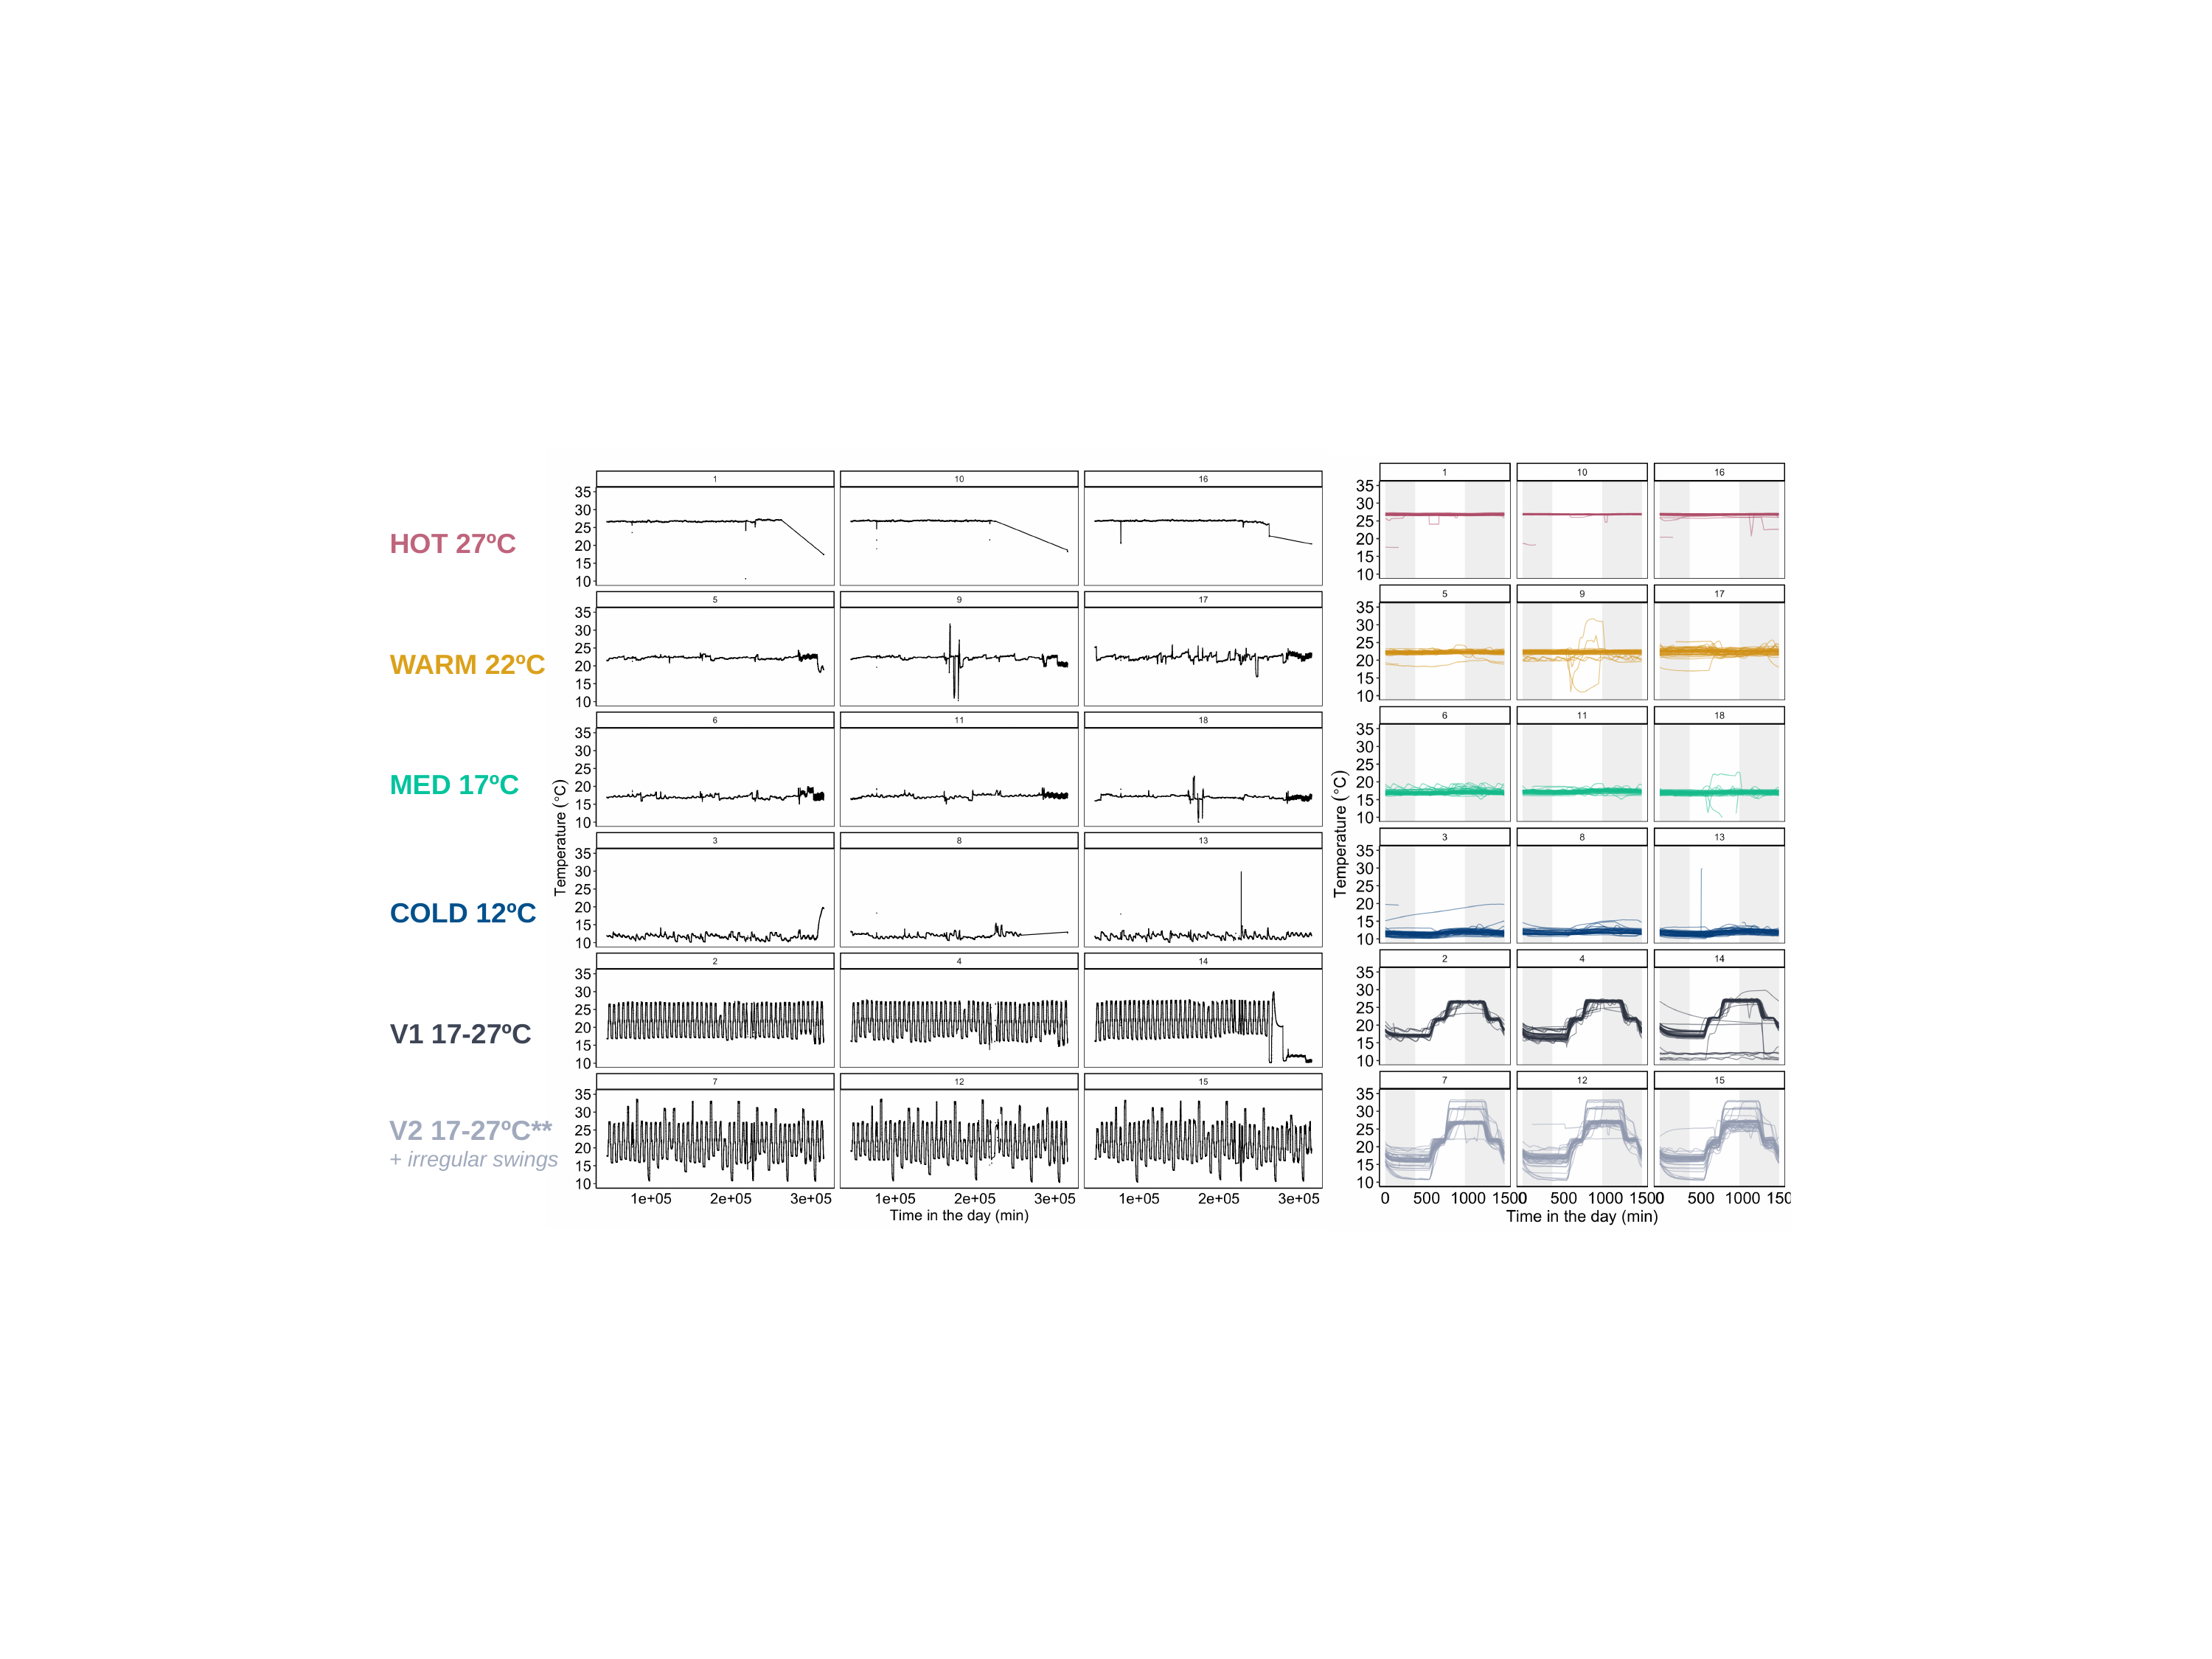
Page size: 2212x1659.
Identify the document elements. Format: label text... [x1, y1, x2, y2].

picture [546, 448, 1791, 1231]
text_box MED 17ºC [378, 728, 531, 805]
text_box COLD 12ºC [378, 856, 546, 934]
text_box V2 17-27ºC** + irregular swings [378, 1107, 546, 1211]
text_box V1 17-27ºC [379, 977, 543, 1055]
text_box WARM 22ºC [379, 608, 546, 686]
text_box HOT 27ºC [378, 487, 528, 564]
